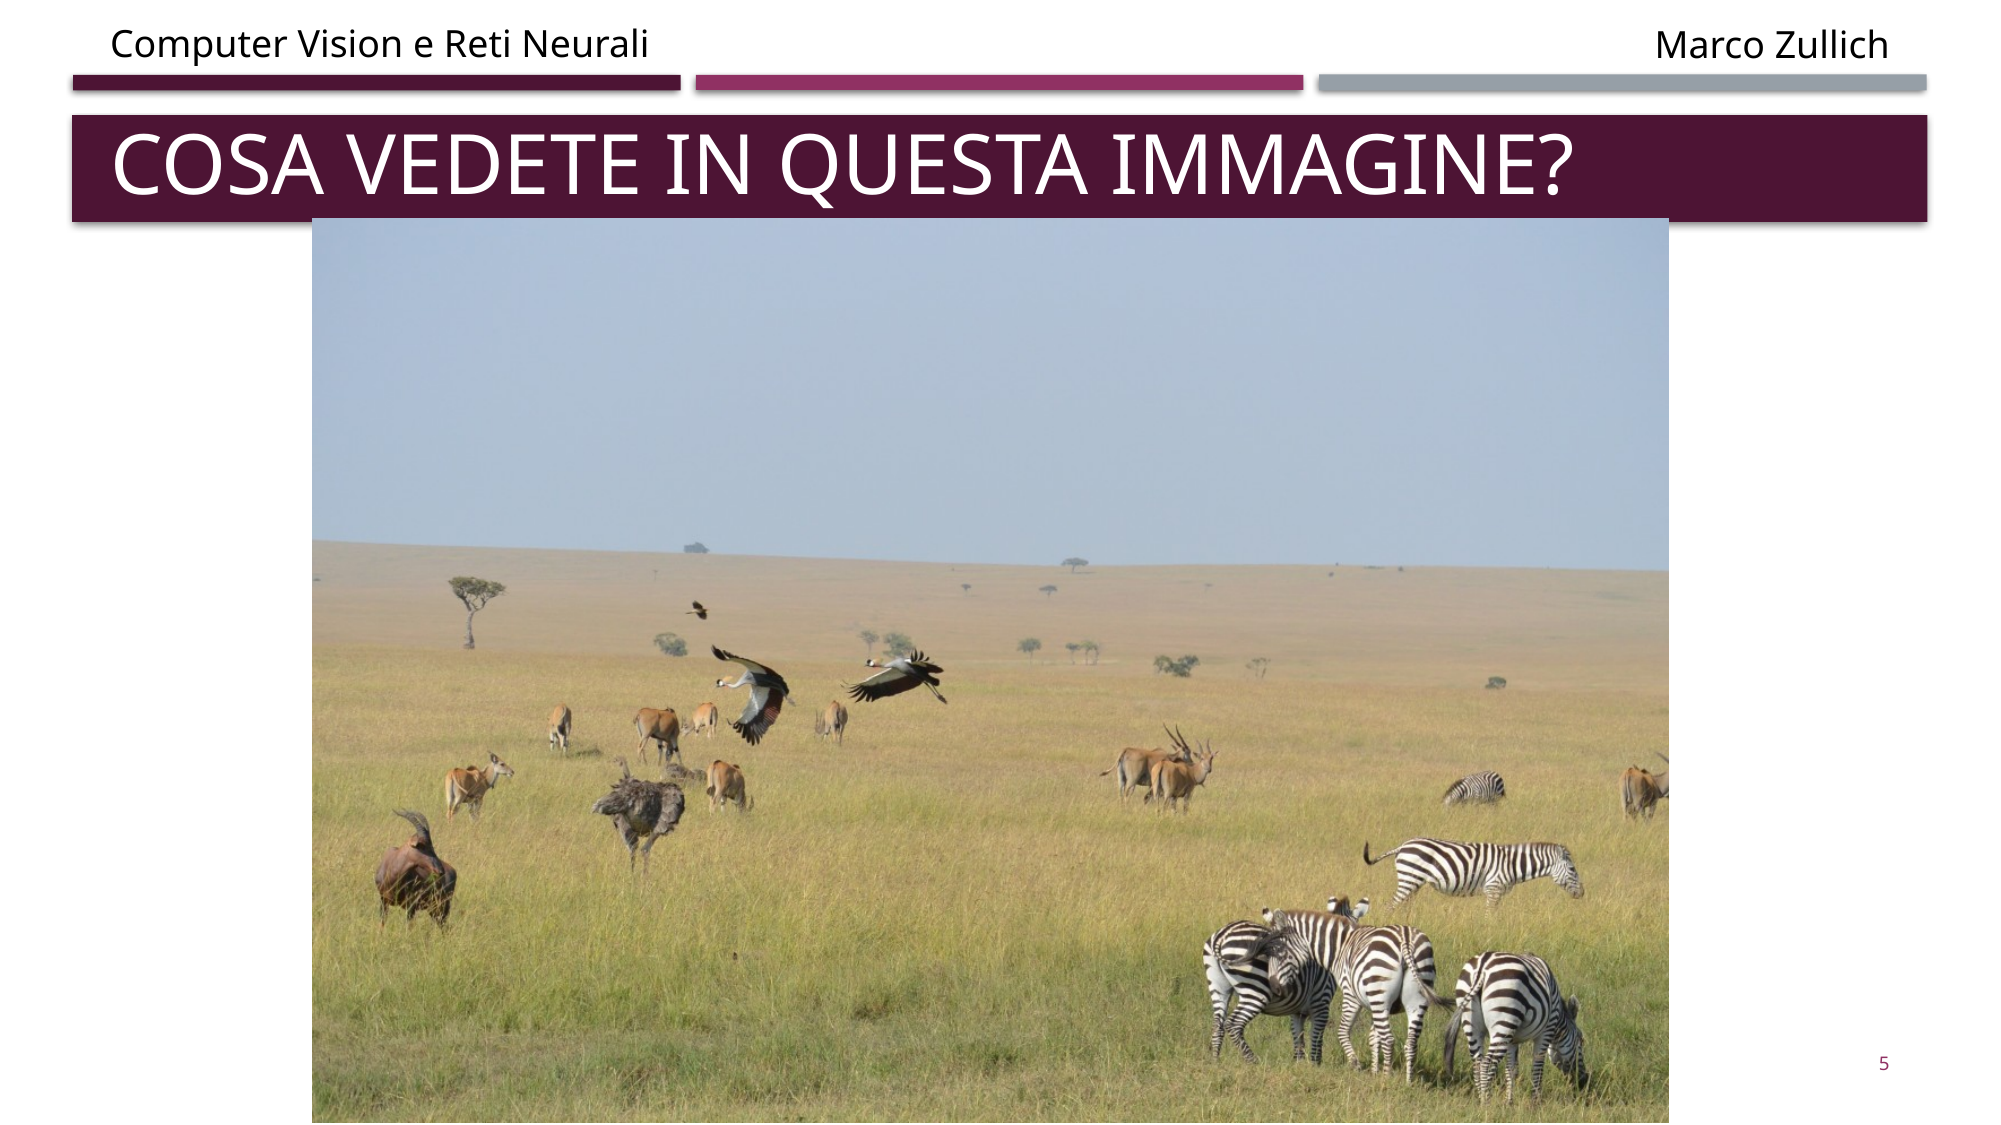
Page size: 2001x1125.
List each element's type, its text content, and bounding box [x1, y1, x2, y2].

slide_number 5 [1732, 1034, 1905, 1095]
title Cosa vedete in questa immagine? [95, 124, 1905, 219]
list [311, 218, 1670, 1124]
